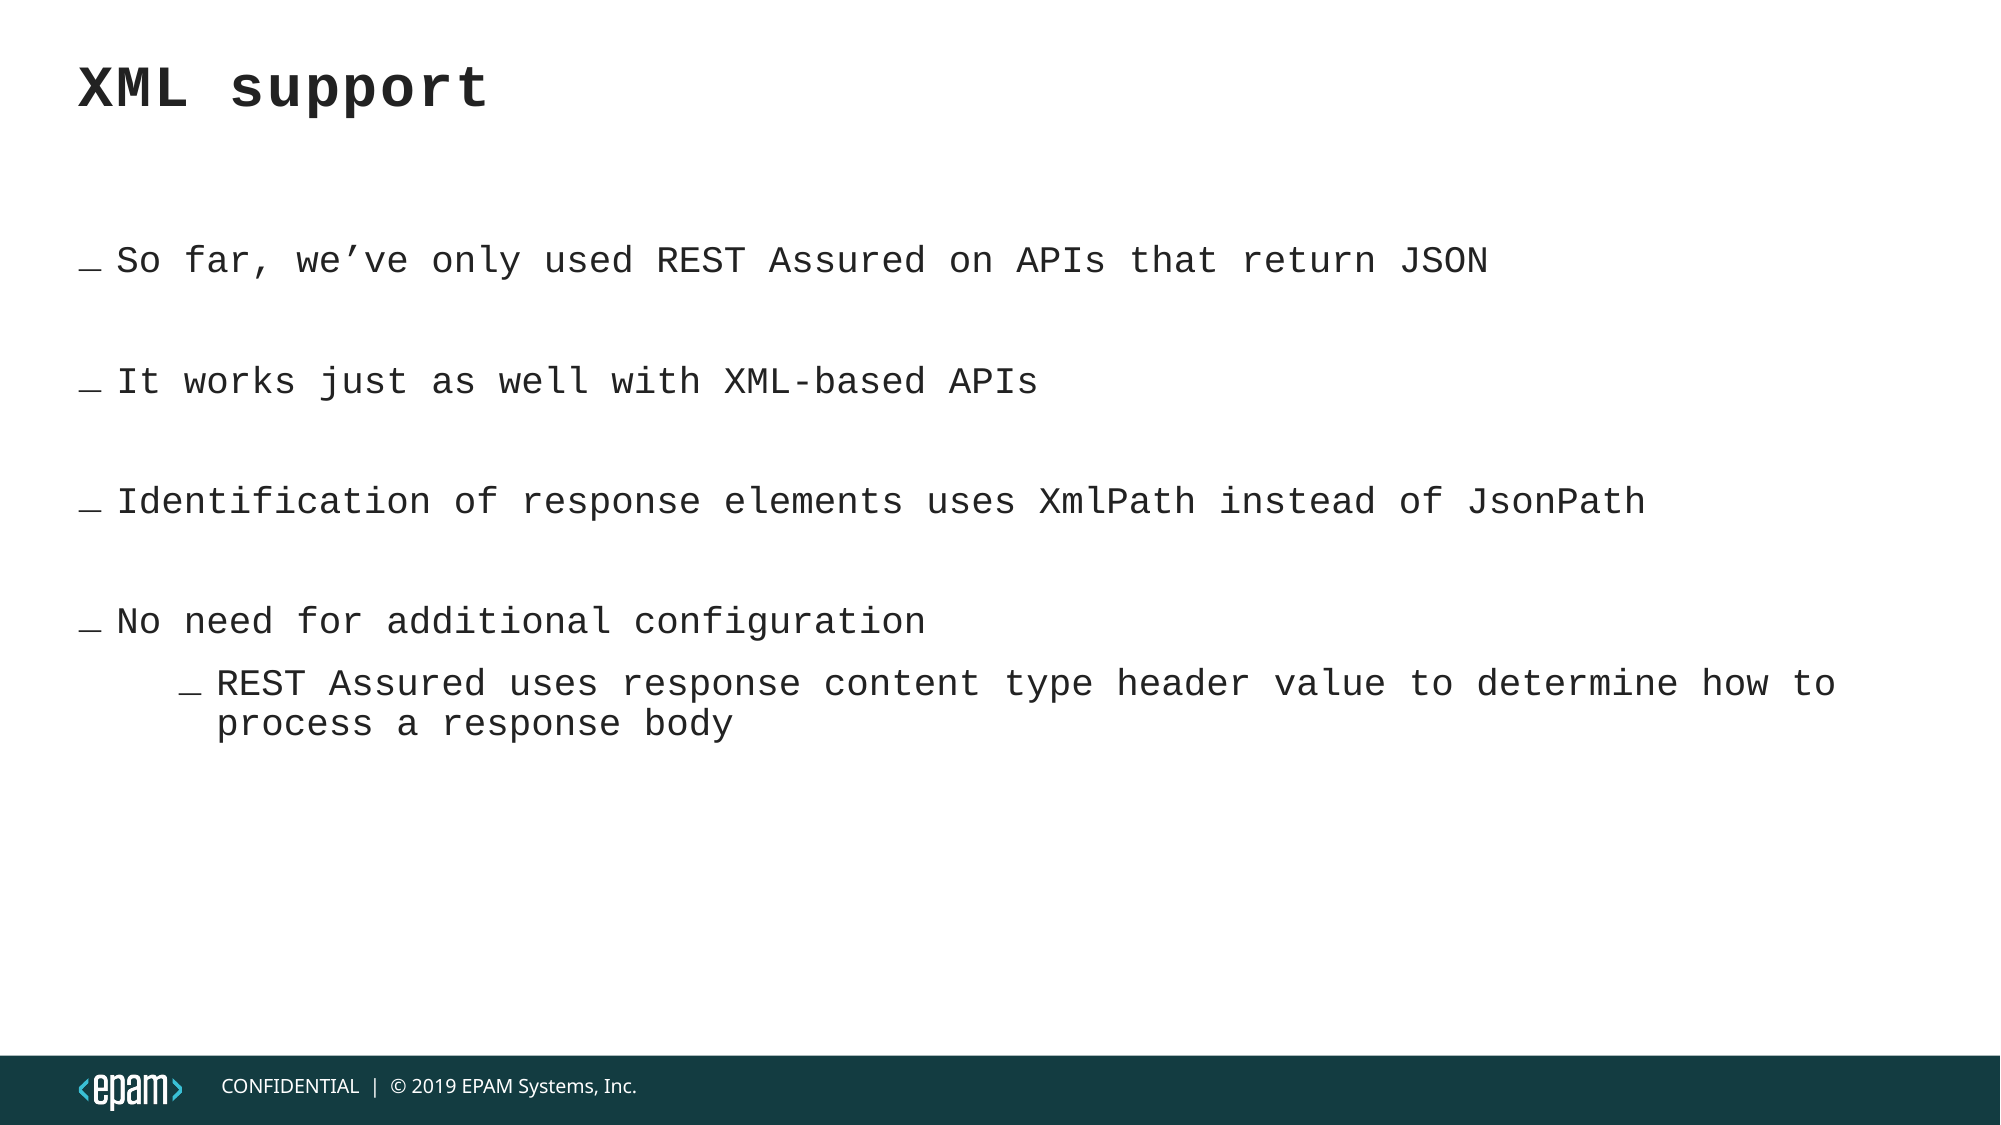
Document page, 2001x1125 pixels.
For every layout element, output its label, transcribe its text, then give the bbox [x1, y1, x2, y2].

title XML support [78, 50, 1922, 116]
list So far, we’ve only used REST Assured on APIs that return JSON It works just as well with XML-based APIs Identification of response elements uses XmlPath instead of JsonPath No need for additional configuration REST Assured uses response content type header value to determine how to process a response body [78, 236, 1922, 980]
